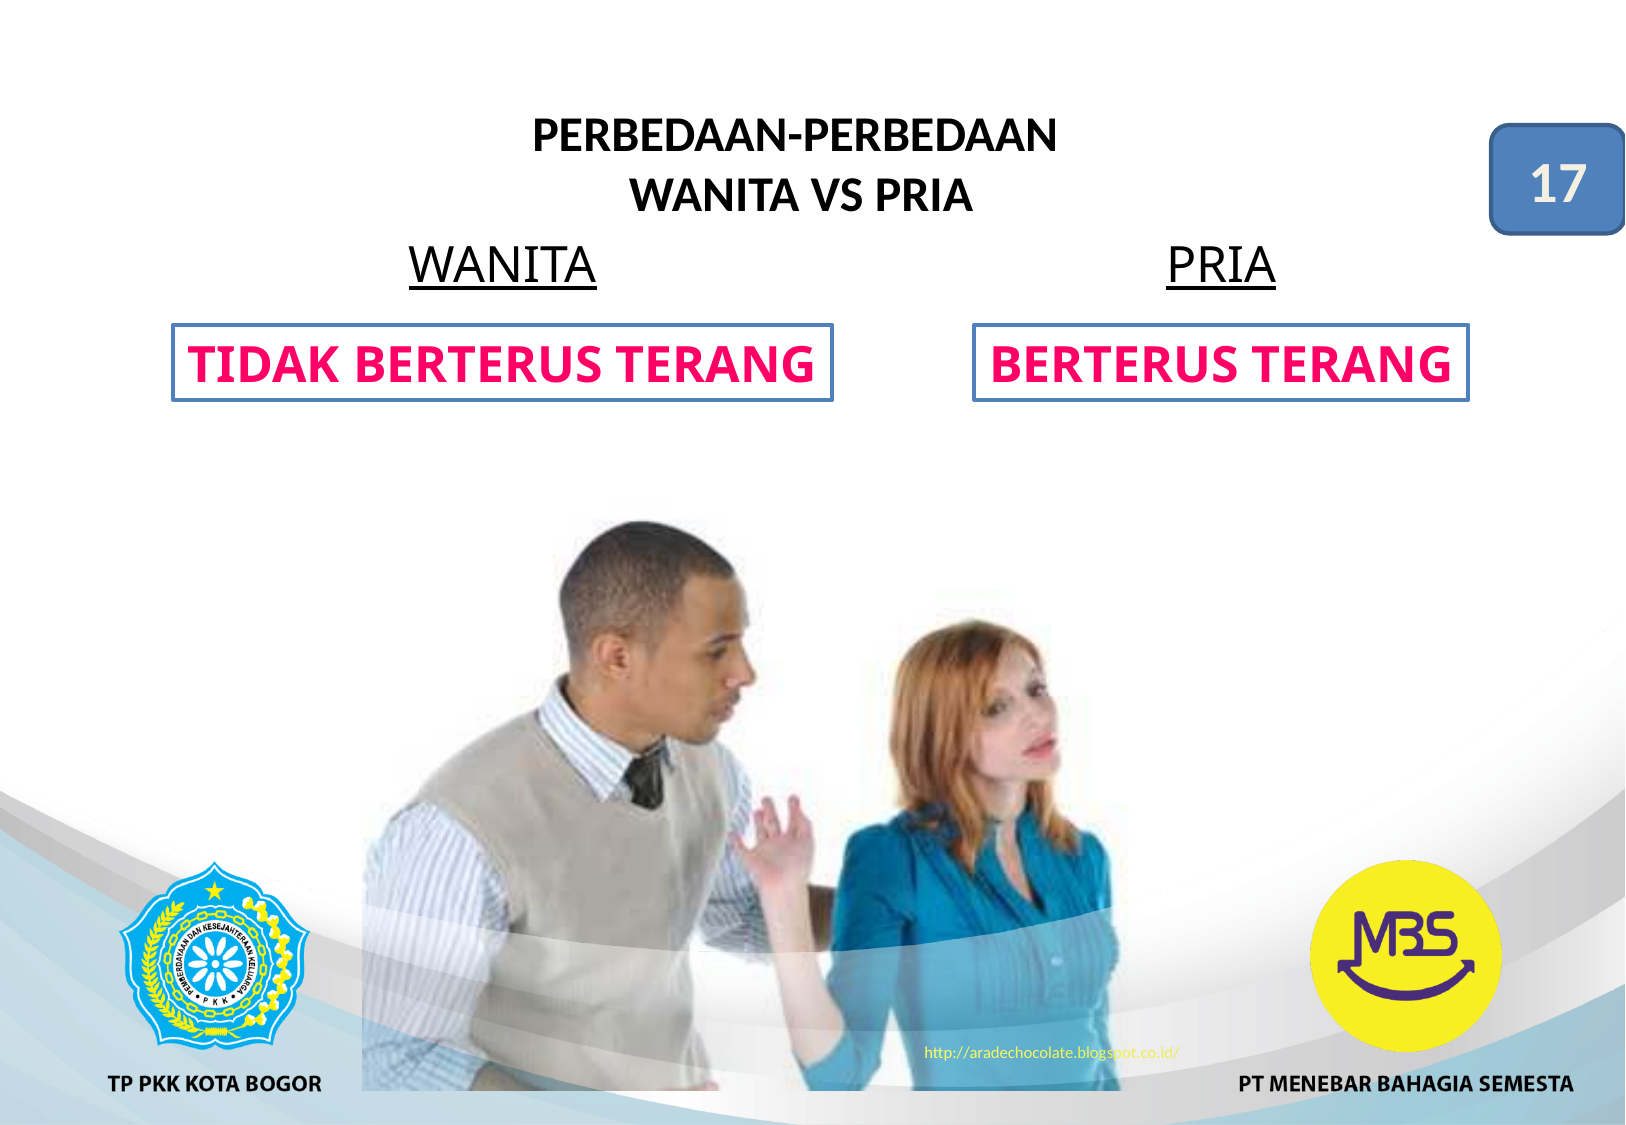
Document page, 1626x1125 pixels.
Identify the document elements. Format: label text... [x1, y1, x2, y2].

text_box BERTERUS TERANG [972, 323, 1470, 402]
title PERBEDAAN-PERBEDAAN WANITA VS PRIA [162, 85, 1429, 238]
text_box 17 [1488, 122, 1625, 236]
list PRIA [862, 224, 1581, 326]
text_box TIDAK BERTERUS TERANG [171, 323, 834, 402]
list WANITA [177, 238, 829, 323]
picture [0, 449, 1625, 1125]
